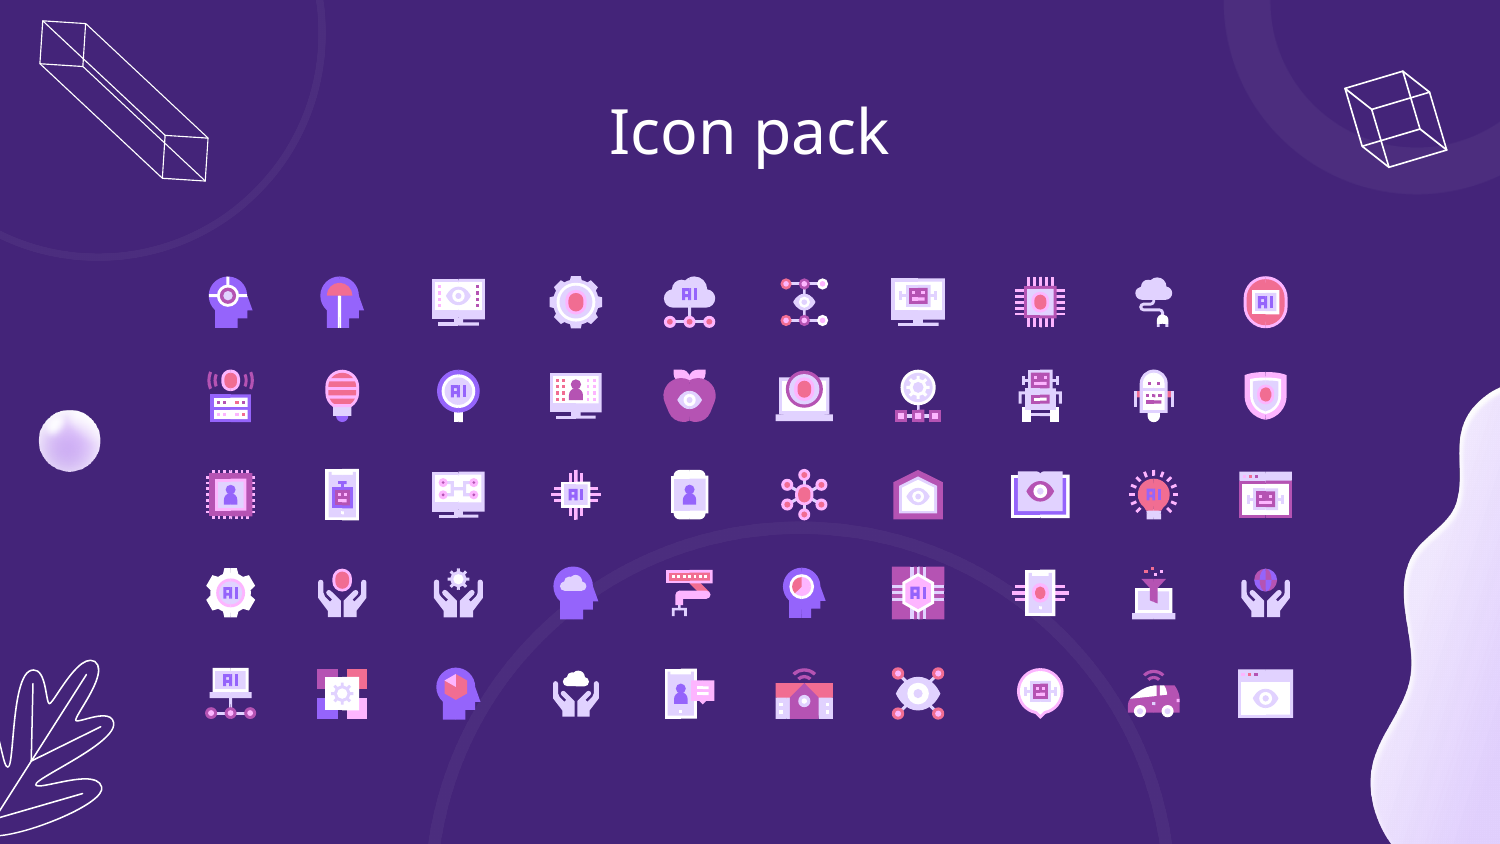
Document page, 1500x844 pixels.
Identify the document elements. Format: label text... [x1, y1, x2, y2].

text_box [664, 668, 715, 719]
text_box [891, 566, 945, 620]
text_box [1016, 667, 1064, 720]
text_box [205, 469, 256, 520]
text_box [432, 471, 485, 518]
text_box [670, 469, 709, 520]
picture [6, 379, 132, 506]
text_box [894, 369, 942, 423]
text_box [893, 469, 944, 520]
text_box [325, 369, 360, 423]
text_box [205, 567, 256, 618]
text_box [207, 369, 255, 423]
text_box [549, 275, 603, 329]
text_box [1018, 369, 1063, 423]
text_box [320, 276, 365, 329]
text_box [1010, 471, 1070, 519]
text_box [325, 468, 360, 521]
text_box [1135, 277, 1173, 328]
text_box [1011, 569, 1069, 617]
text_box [433, 568, 484, 618]
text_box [782, 567, 826, 619]
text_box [1244, 371, 1287, 420]
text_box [1133, 369, 1175, 423]
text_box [1127, 669, 1181, 718]
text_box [891, 666, 945, 720]
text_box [552, 670, 600, 717]
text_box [550, 372, 602, 419]
title Icon pack [214, 88, 1339, 172]
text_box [431, 278, 486, 326]
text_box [1131, 566, 1176, 620]
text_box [660, 369, 719, 423]
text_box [550, 469, 601, 520]
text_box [666, 569, 713, 617]
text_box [775, 668, 834, 720]
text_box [1243, 275, 1288, 329]
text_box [890, 278, 946, 326]
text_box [1128, 469, 1179, 520]
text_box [39, 19, 209, 182]
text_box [436, 369, 481, 423]
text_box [775, 370, 834, 422]
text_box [553, 566, 599, 620]
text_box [1239, 471, 1293, 519]
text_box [317, 668, 368, 719]
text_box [1014, 276, 1066, 328]
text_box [663, 276, 716, 329]
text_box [436, 667, 481, 720]
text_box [1237, 669, 1294, 718]
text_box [208, 276, 253, 329]
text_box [1241, 568, 1291, 618]
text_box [317, 568, 367, 618]
picture [1144, 345, 1500, 844]
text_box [204, 667, 257, 720]
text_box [780, 468, 828, 521]
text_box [780, 278, 829, 327]
